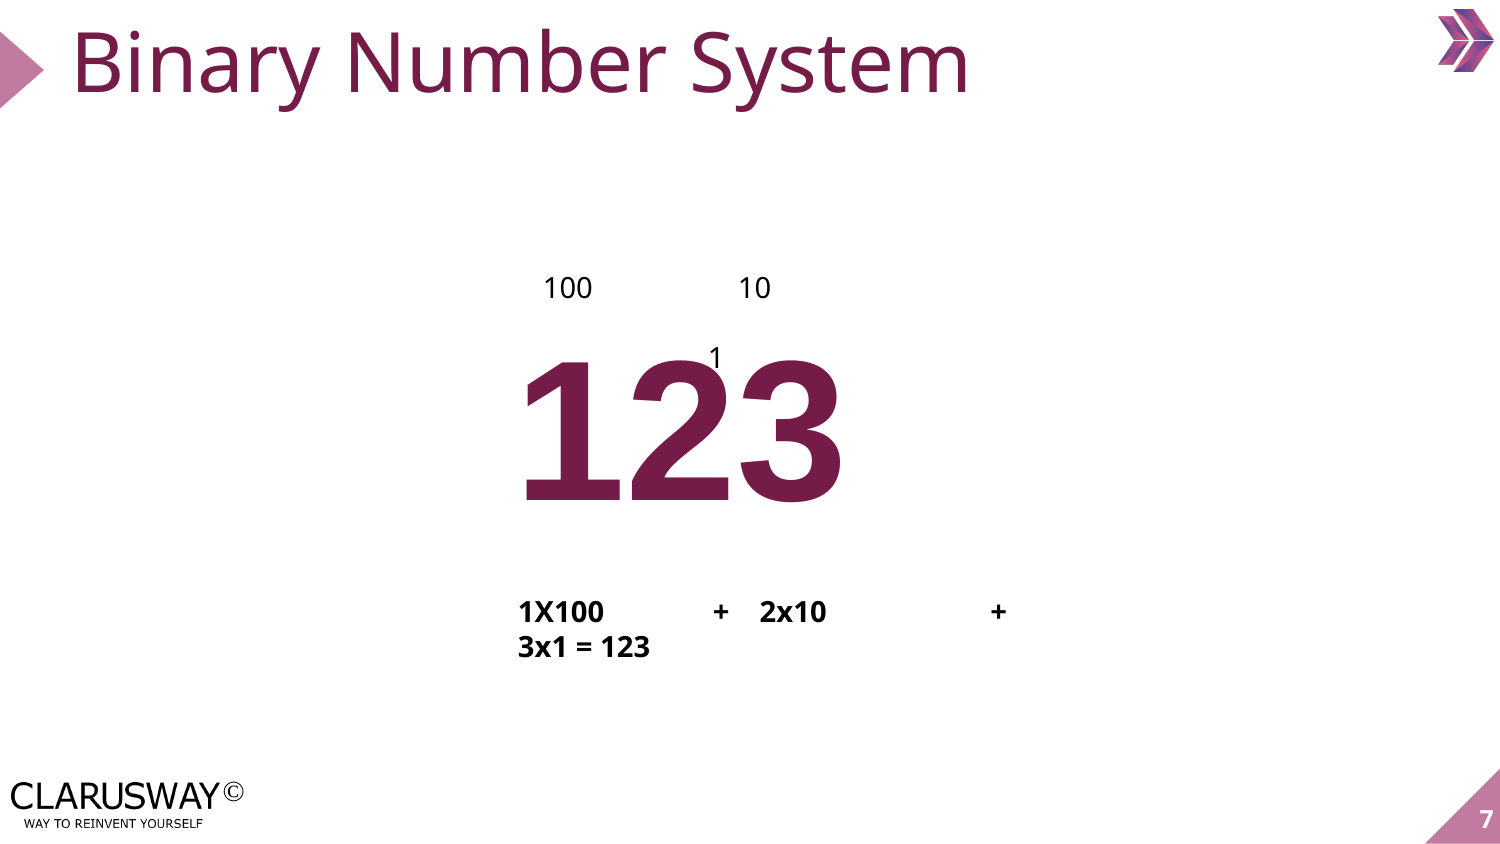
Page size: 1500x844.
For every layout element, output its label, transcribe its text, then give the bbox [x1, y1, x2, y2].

text_box 1X100 + 2x10 + 3x1 = 123 [502, 578, 1042, 637]
picture [1438, 9, 1494, 72]
text_box 123 [499, 293, 901, 551]
picture [11, 782, 220, 828]
text_box 100 10 1 [527, 254, 842, 313]
text_box Binary Number System [70, 28, 1330, 132]
slide_number ‹#› [1467, 804, 1494, 838]
